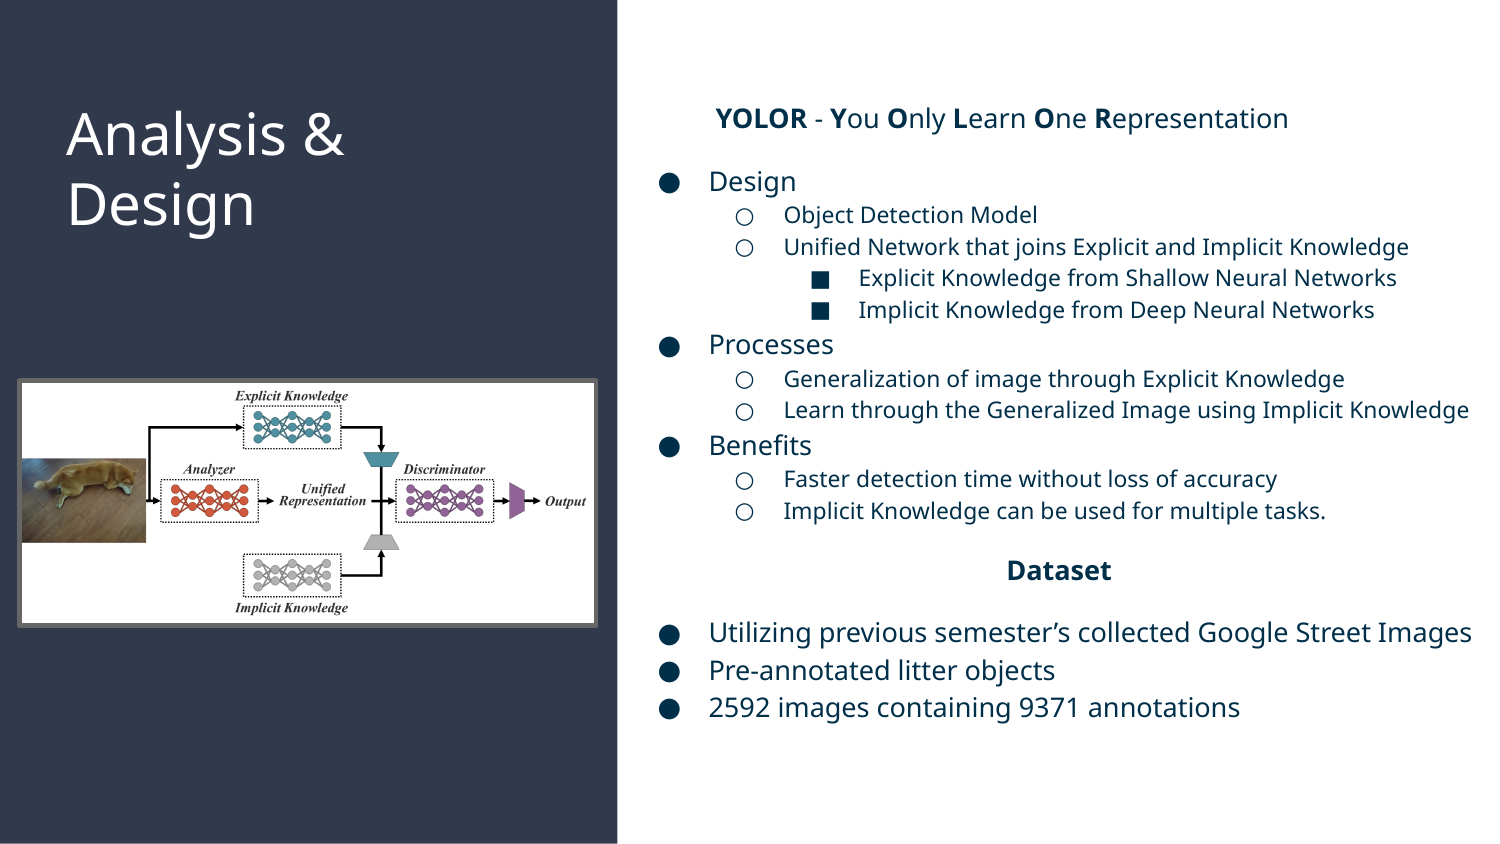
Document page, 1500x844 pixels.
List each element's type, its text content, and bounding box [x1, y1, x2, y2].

title Analysis & Design [51, 82, 565, 378]
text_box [20, 381, 595, 625]
list YOLOR - You Only Learn One Representation Design Object Detection Model Unified Network that joins Explicit and Implicit Knowledge Explicit Knowledge from Shallow Neural Networks Implicit Knowledge from Deep Neural Networks Processes Generalization of image through Explicit Knowledge Learn through the Generalized Image using Implicit Knowledge Benefits Faster detection time without loss of accuracy Implicit Knowledge can be used for multiple tasks. Dataset Utilizing previous semester’s collected Google Street Images Pre-annotated litter objects 2592 images containing 9371 annotations [618, 82, 1500, 829]
